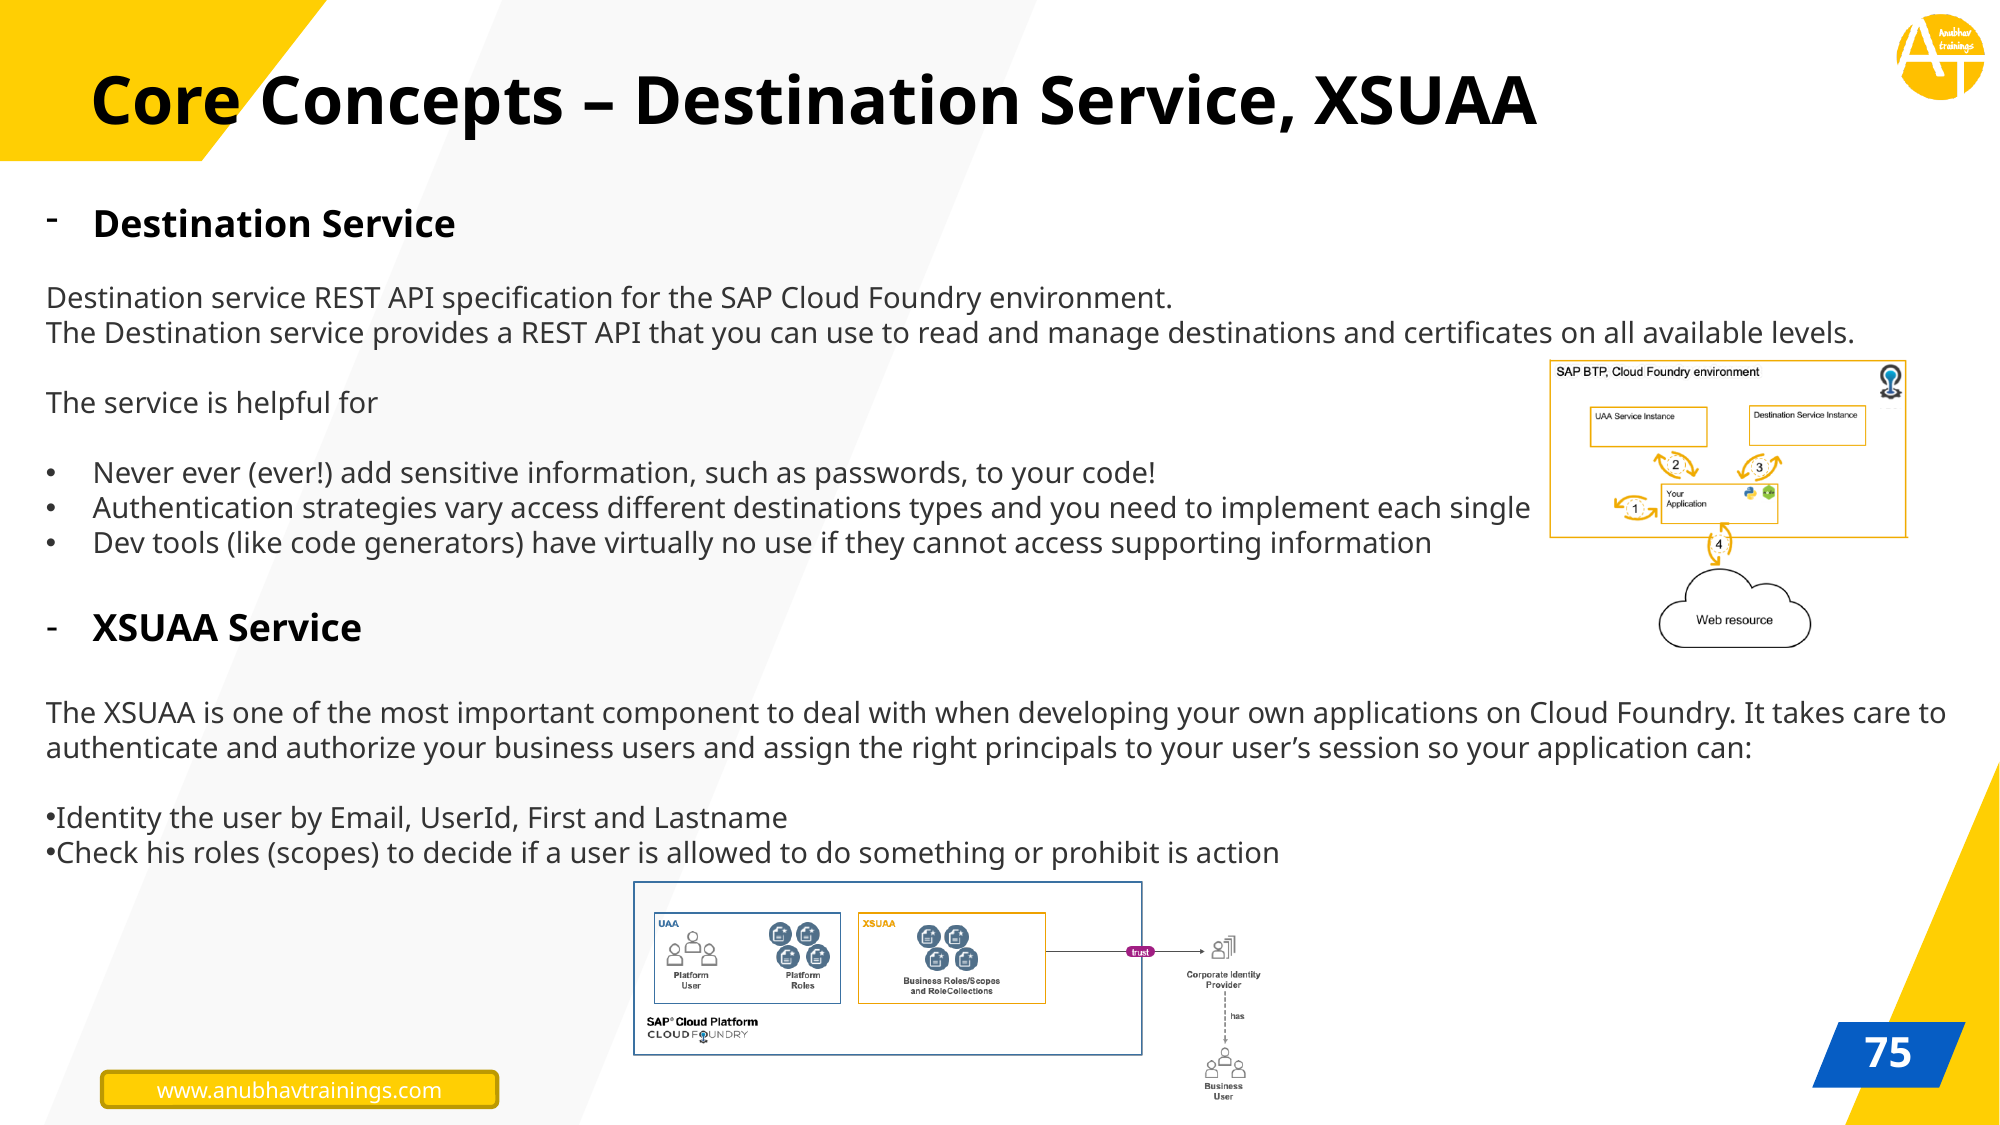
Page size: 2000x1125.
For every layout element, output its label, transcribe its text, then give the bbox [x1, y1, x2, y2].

text_box Destination Service Destination service REST API specification for the SAP Cloud Foundry environment. The Destination service provides a REST API that you can use to read and manage destinations and certificates on all available levels. The service is helpful for Never ever (ever!) add sensitive information, such as passwords, to your code! Authentication strategies vary access different destinations types and you need to implement each single one Dev tools (like code generators) have virtually no use if they cannot access supporting information XSUAA Service The XSUAA is one of the most important component to deal with when developing your own applications on Cloud Foundry. It takes care to authenticate and authorize your business users and assign the right principals to your user’s session so your application can: Identity the user by Email, UserId, First and Lastname Check his roles (scopes) to decide if a user is allowed to do something or prohibit is action [31, 192, 1969, 922]
text_box [0, 0, 329, 164]
picture [1531, 349, 1922, 660]
text_box www.anubhavtrainings.com [99, 1069, 500, 1110]
title Core Concepts – Destination Service, XSUAA [90, 31, 1792, 148]
picture [633, 881, 1283, 1107]
picture [1888, 8, 1989, 108]
slide_number 75 [1847, 1024, 1931, 1086]
